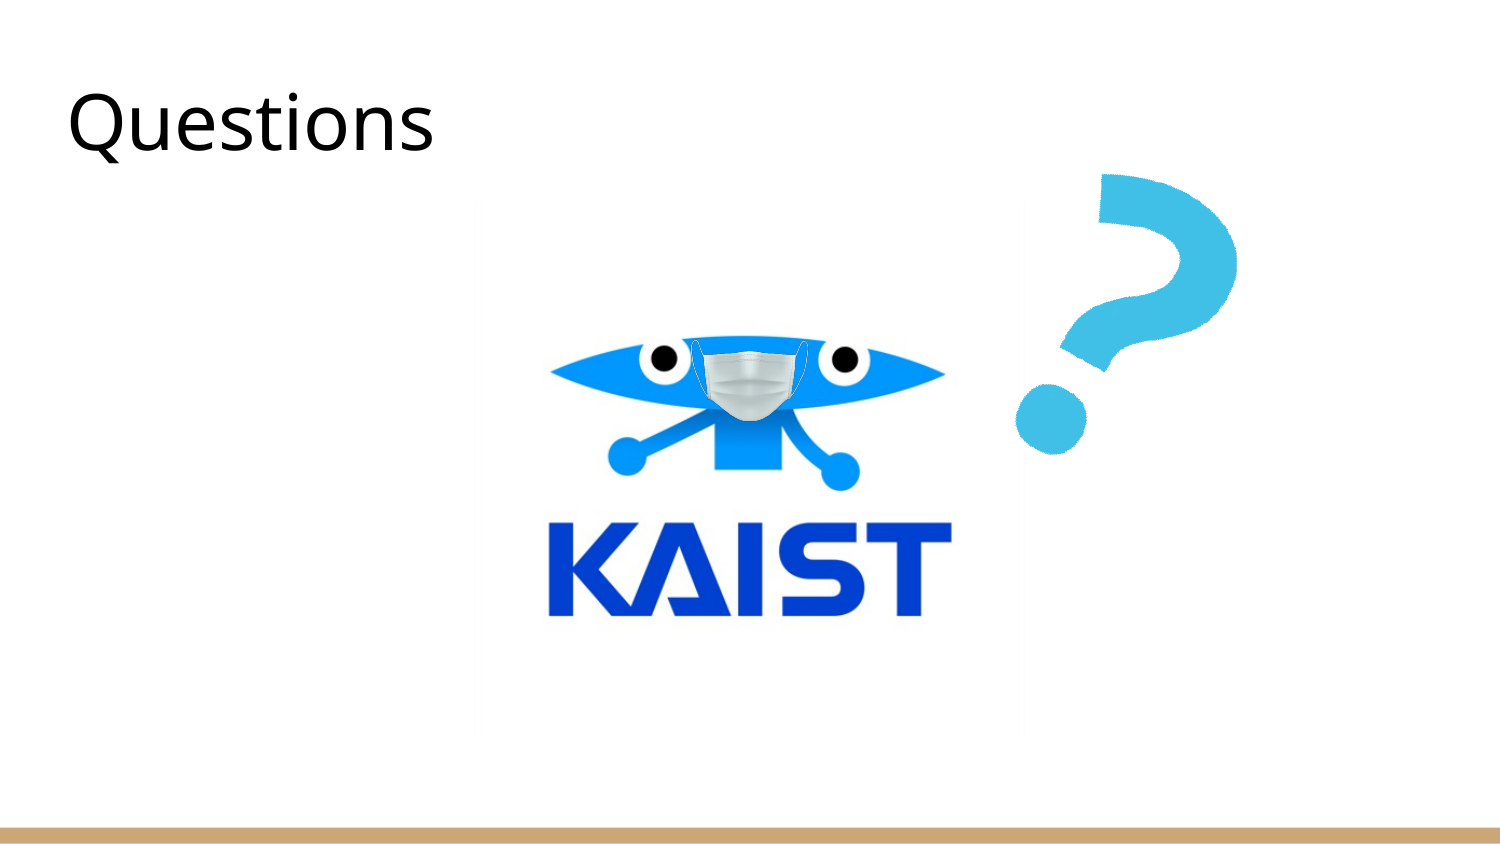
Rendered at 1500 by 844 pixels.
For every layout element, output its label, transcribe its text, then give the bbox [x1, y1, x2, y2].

title Questions [51, 51, 1449, 189]
picture [474, 103, 1335, 736]
